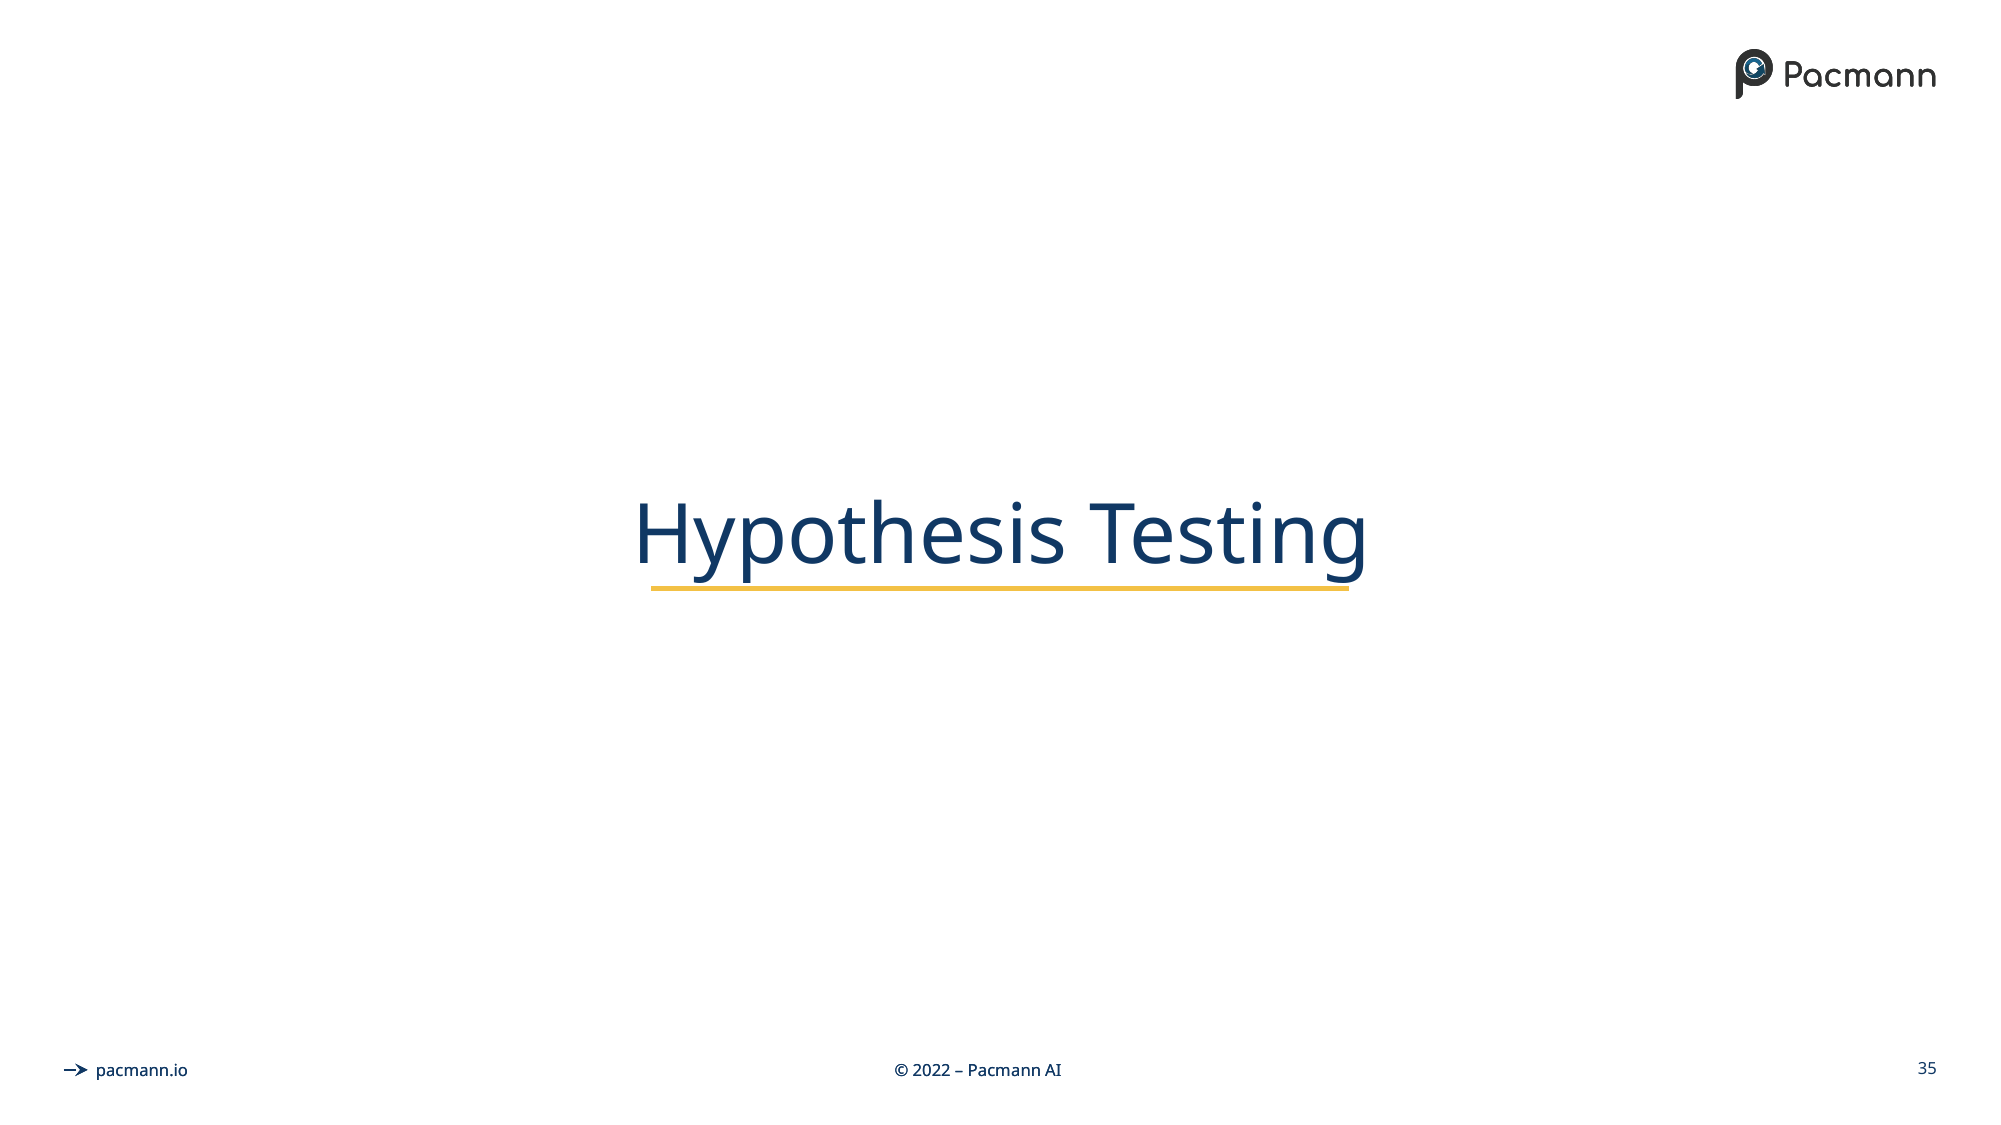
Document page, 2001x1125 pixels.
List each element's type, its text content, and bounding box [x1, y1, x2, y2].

title Hypothesis Testing [51, 441, 1952, 589]
picture [1707, 36, 1966, 112]
